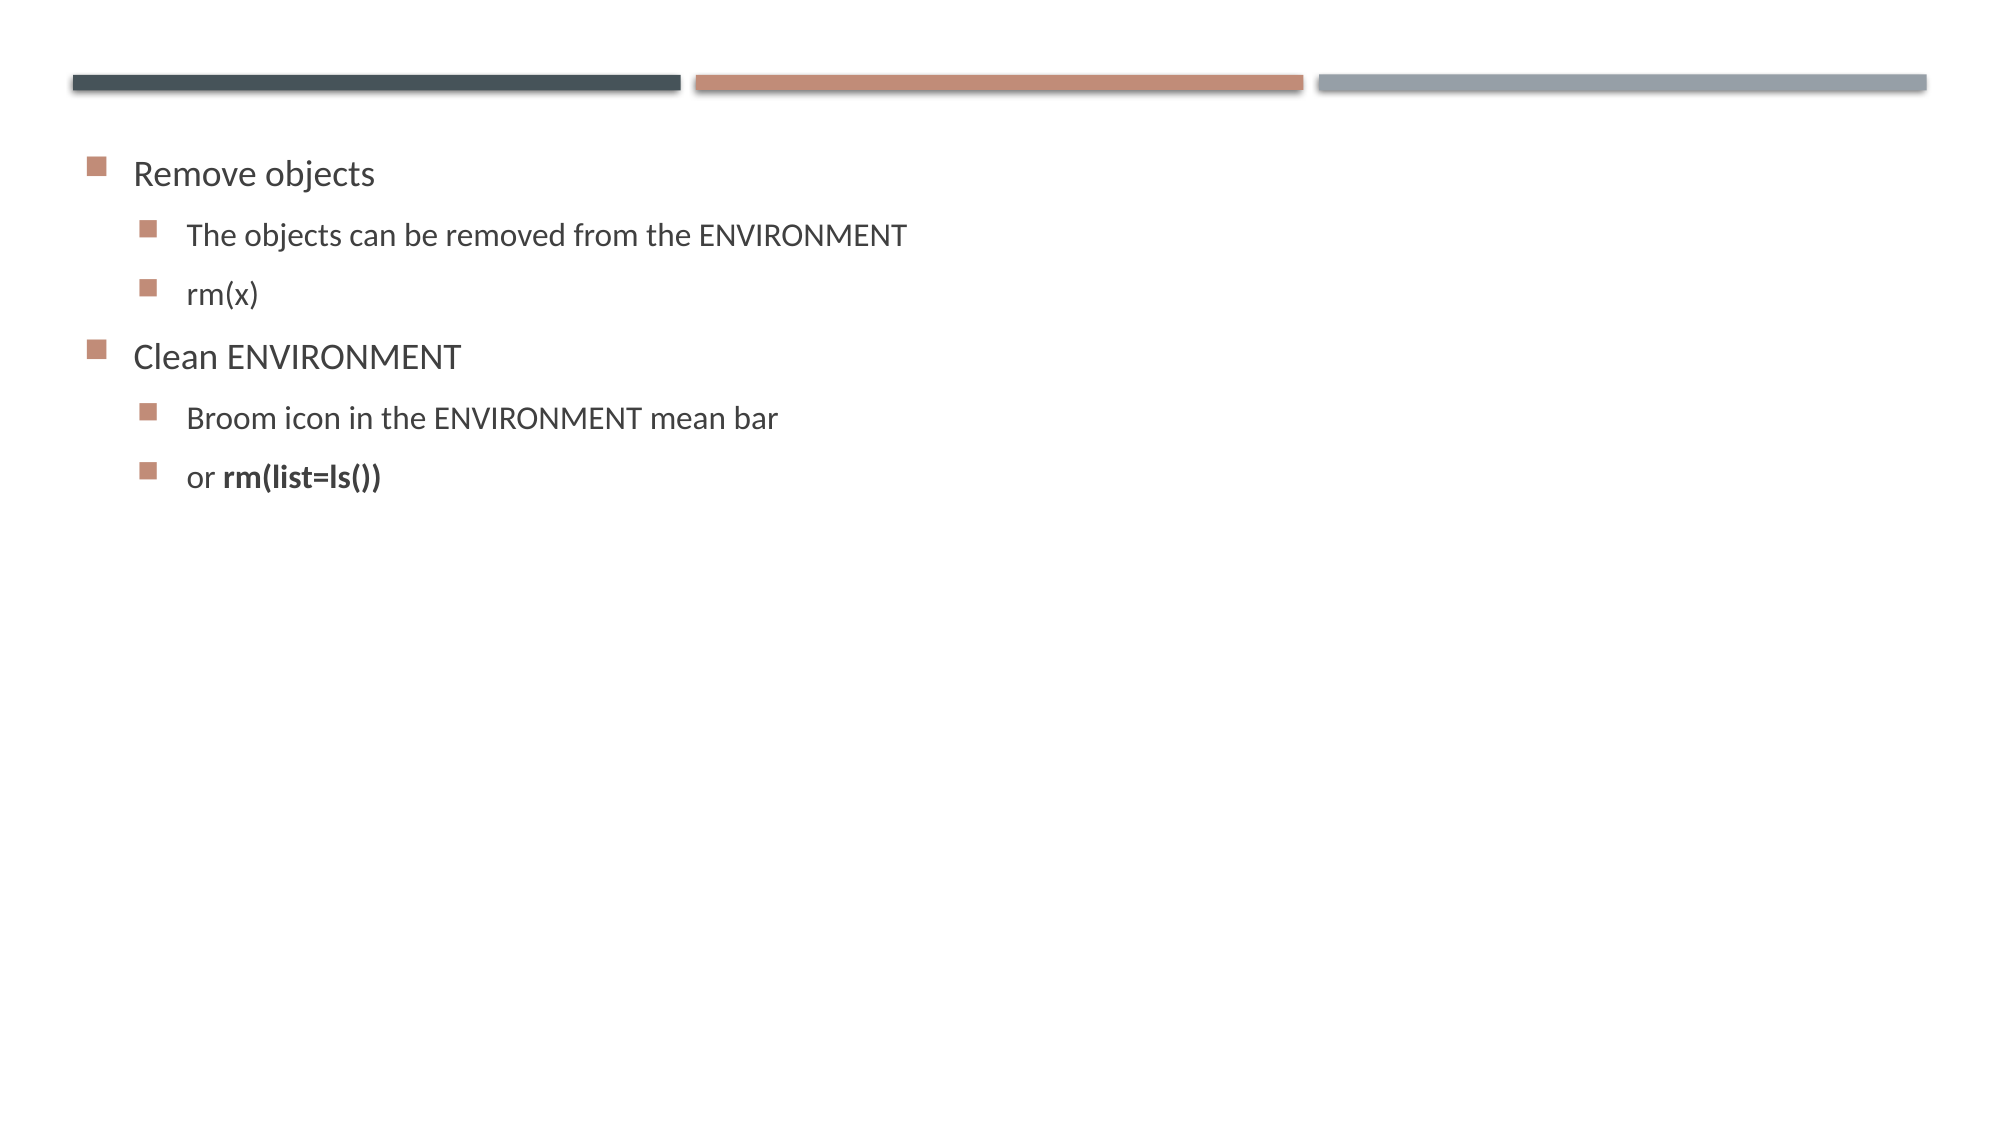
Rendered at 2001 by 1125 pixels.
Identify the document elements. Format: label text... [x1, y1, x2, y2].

list Remove objects The objects can be removed from the ENVIRONMENT rm(x) Clean ENVIRONMENT Broom icon in the ENVIRONMENT mean bar or rm(list=ls()) [68, 129, 1878, 515]
